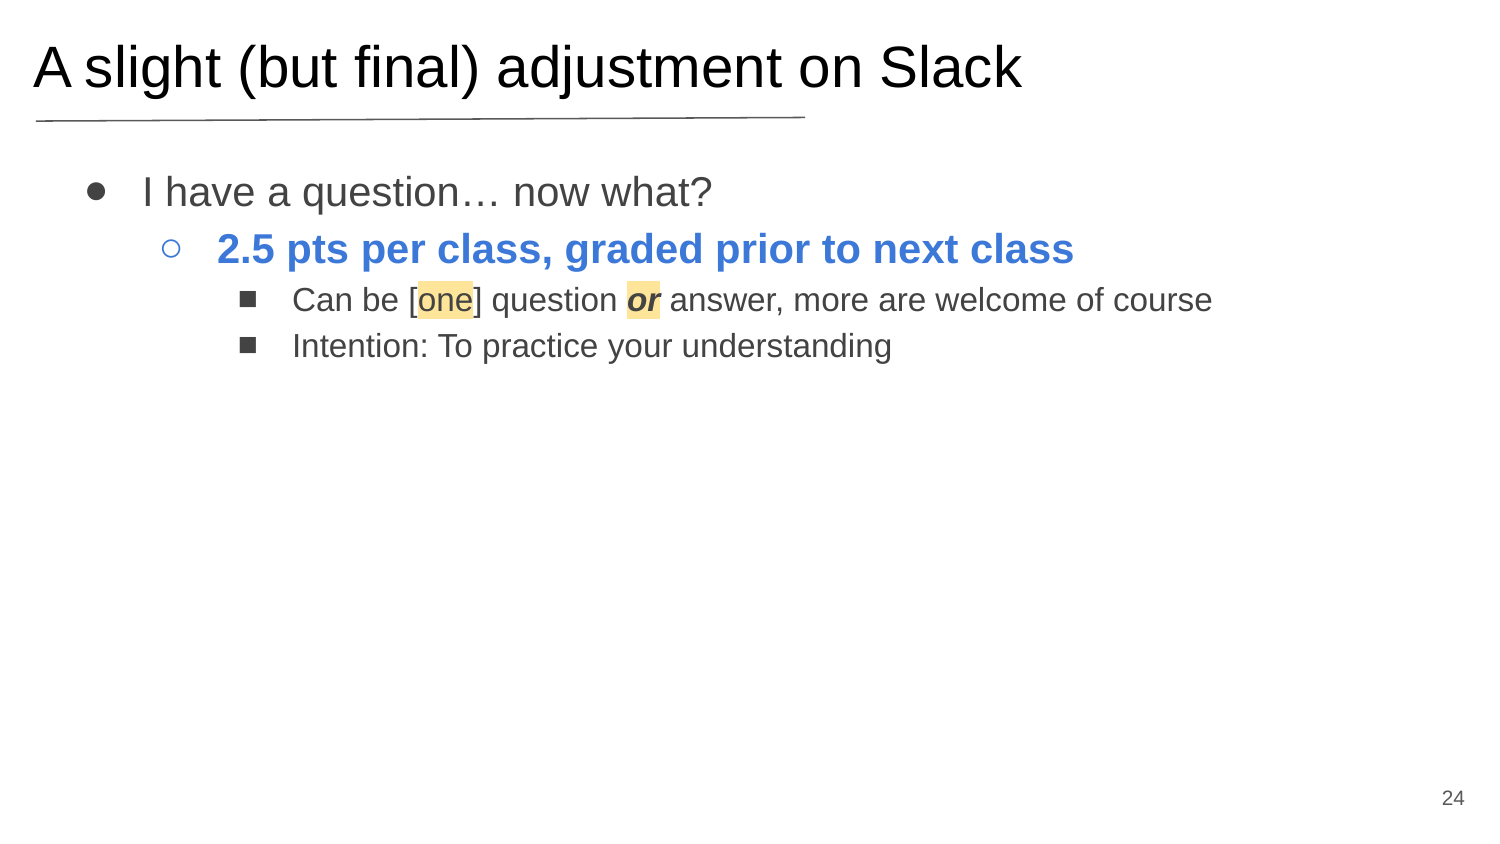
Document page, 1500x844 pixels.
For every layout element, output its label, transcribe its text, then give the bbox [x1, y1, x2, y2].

text_box I have a question… now what? 2.5 pts per class, graded prior to next class Can be [one] question or answer, more are welcome of course Intention: To practice your understanding [52, 142, 1480, 635]
title A slight (but final) adjustment on Slack [18, 14, 1416, 109]
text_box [35, 117, 806, 122]
slide_number ‹#› [1389, 764, 1480, 830]
